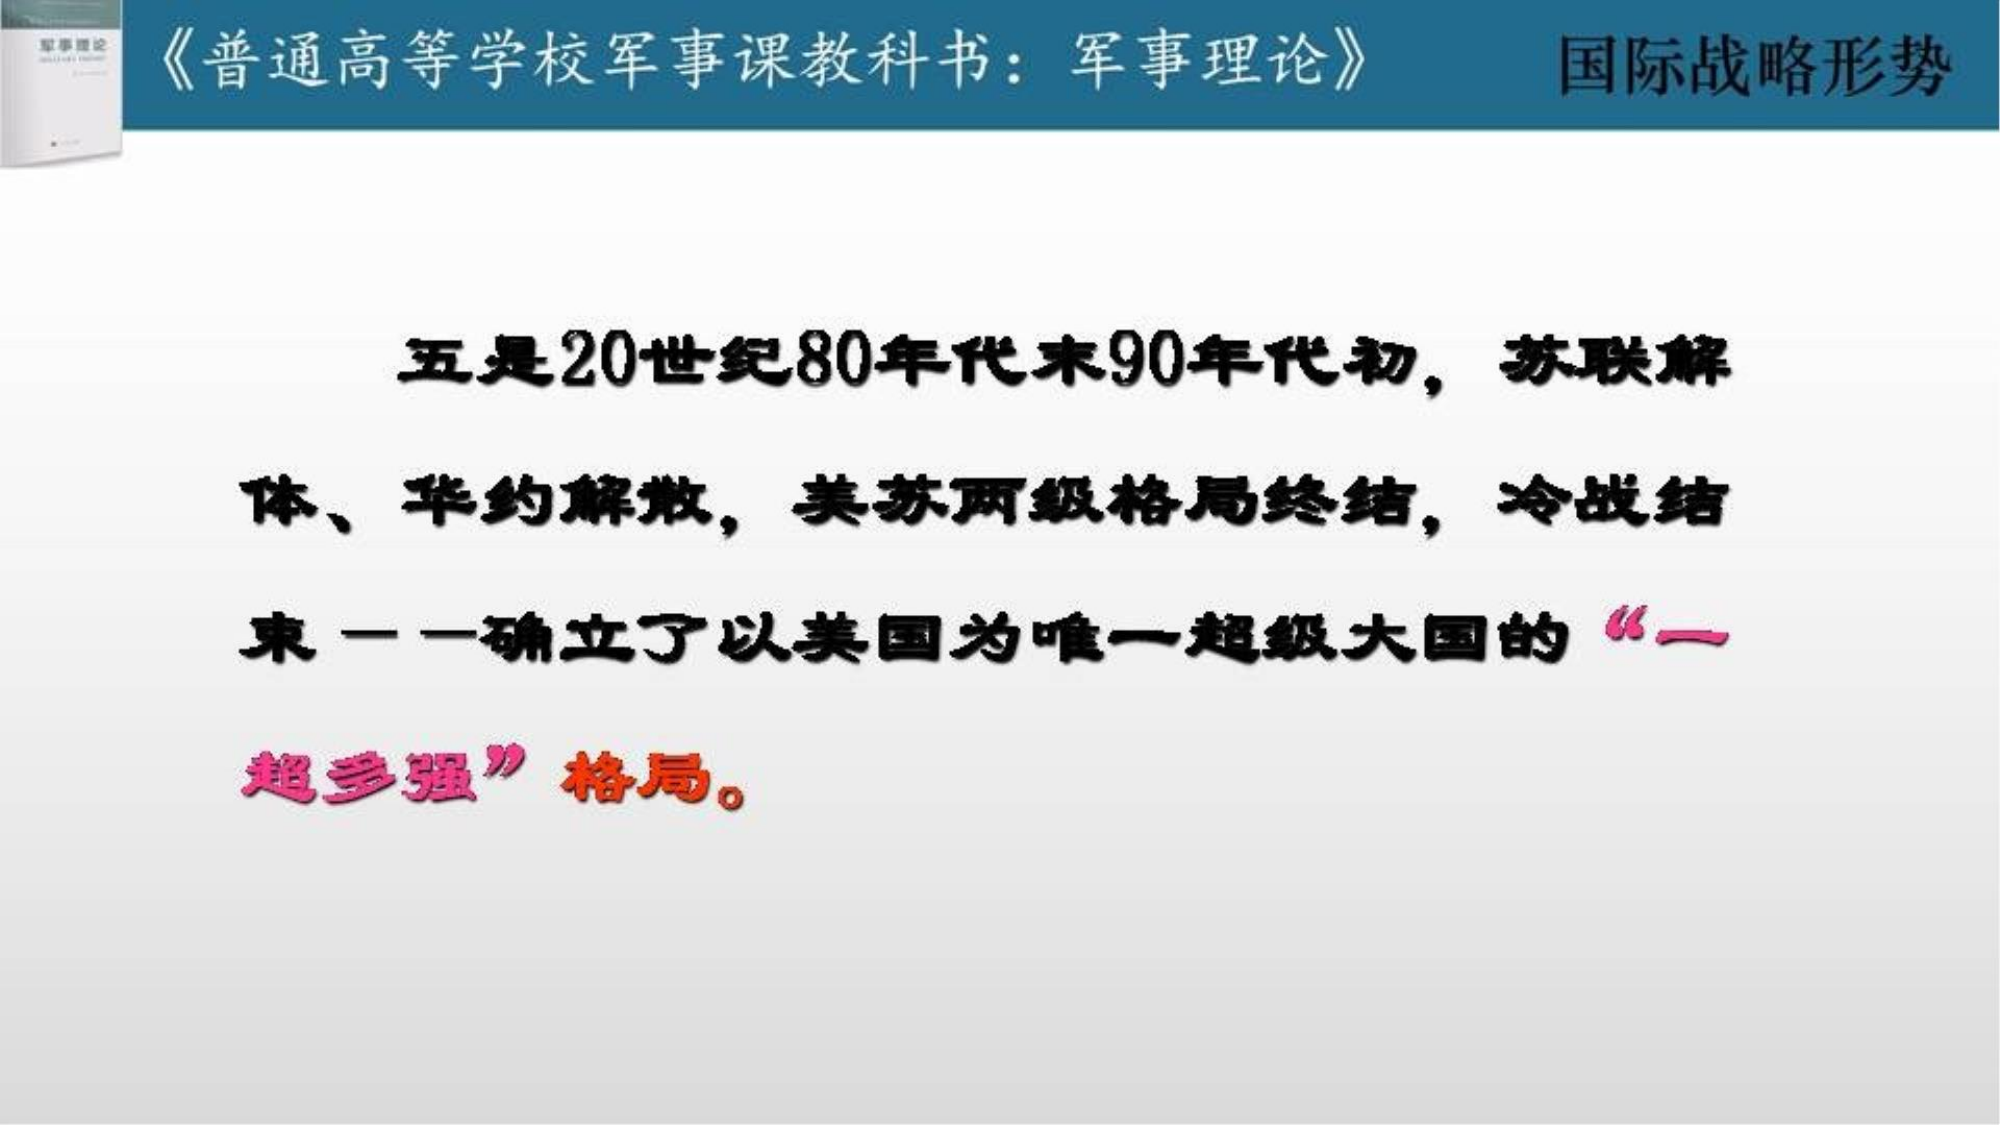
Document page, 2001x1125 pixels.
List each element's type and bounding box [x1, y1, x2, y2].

text_box [0, 0, 2000, 1125]
